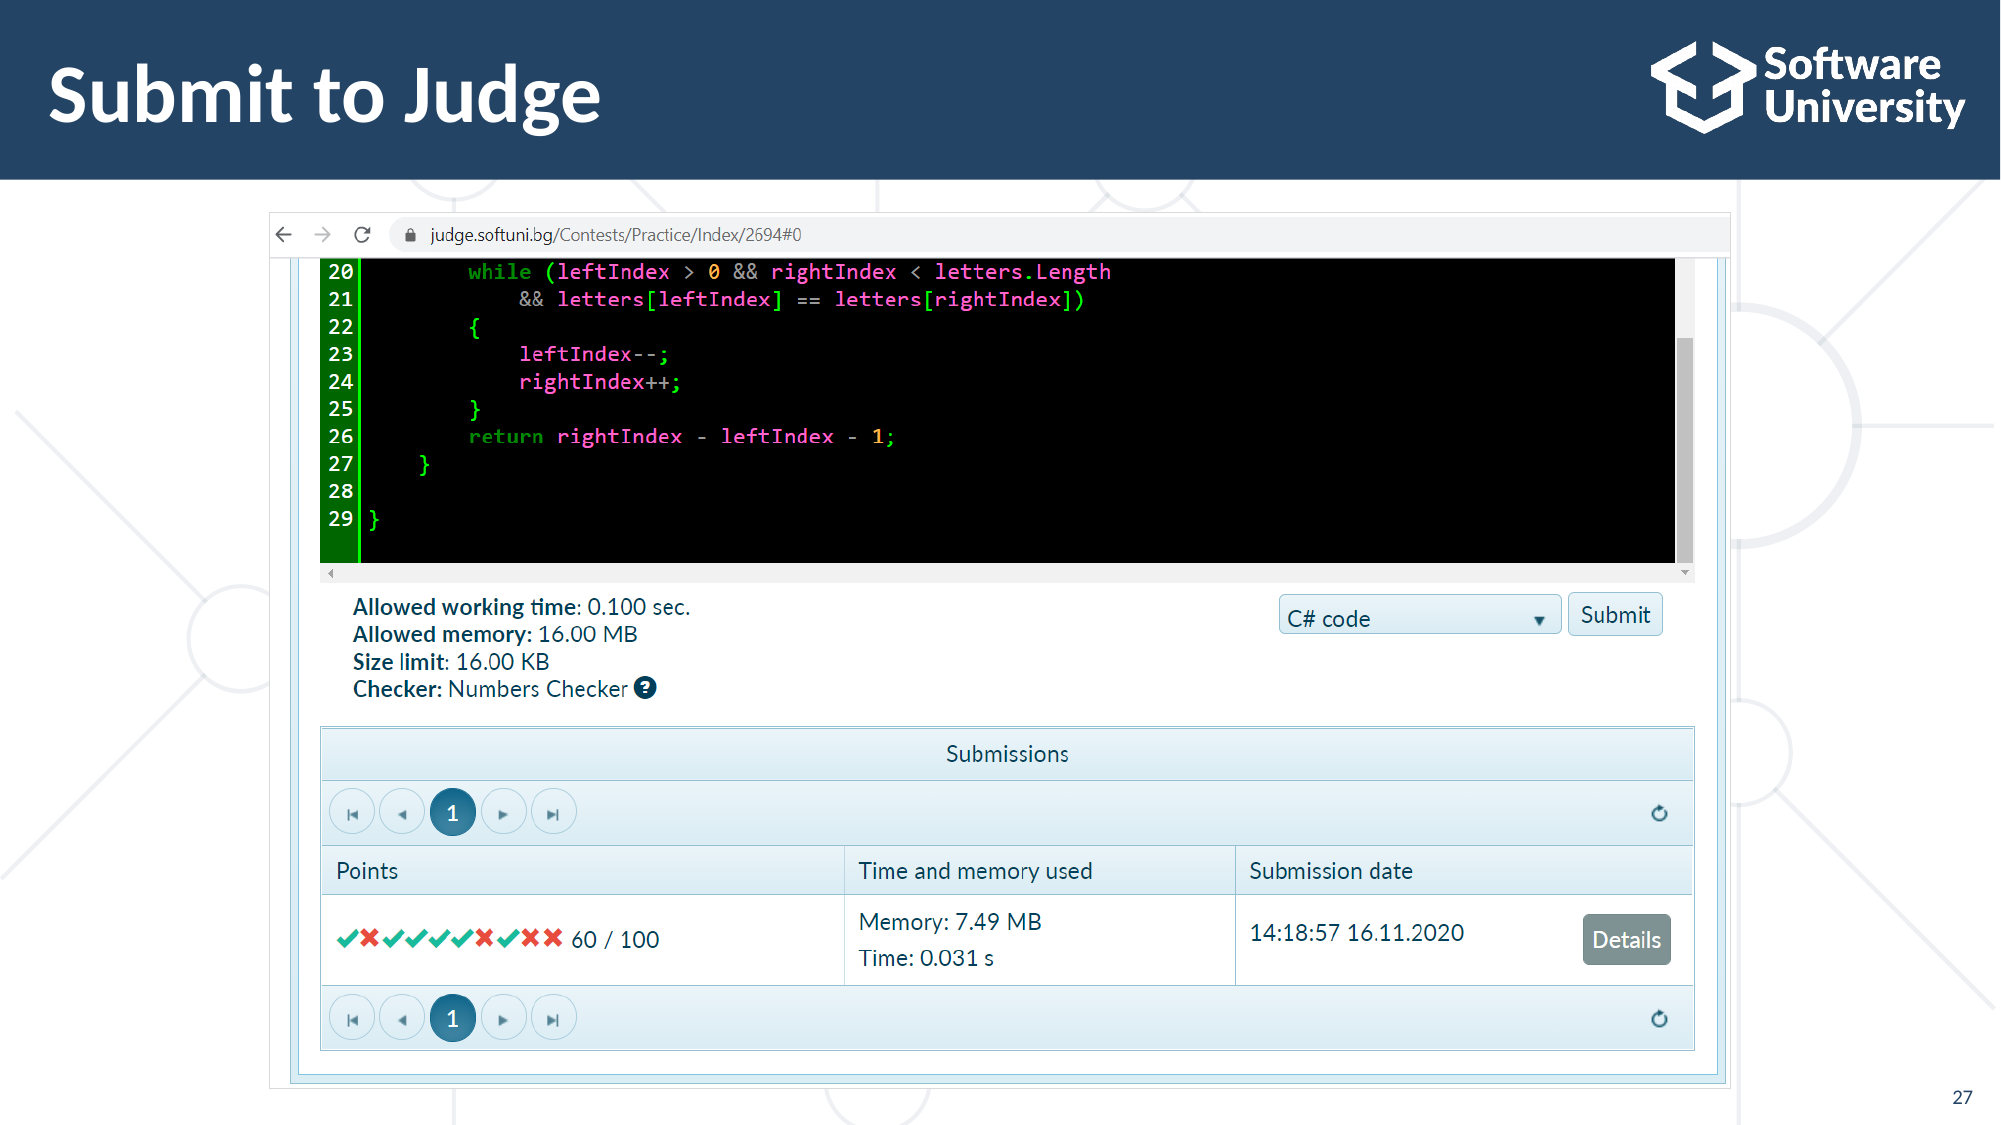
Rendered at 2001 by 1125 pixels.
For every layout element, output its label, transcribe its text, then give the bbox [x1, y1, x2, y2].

picture [268, 212, 1731, 1089]
title Submit to Judge [31, 16, 1625, 162]
slide_number 27 [1927, 1067, 1989, 1117]
picture [1651, 41, 1966, 134]
